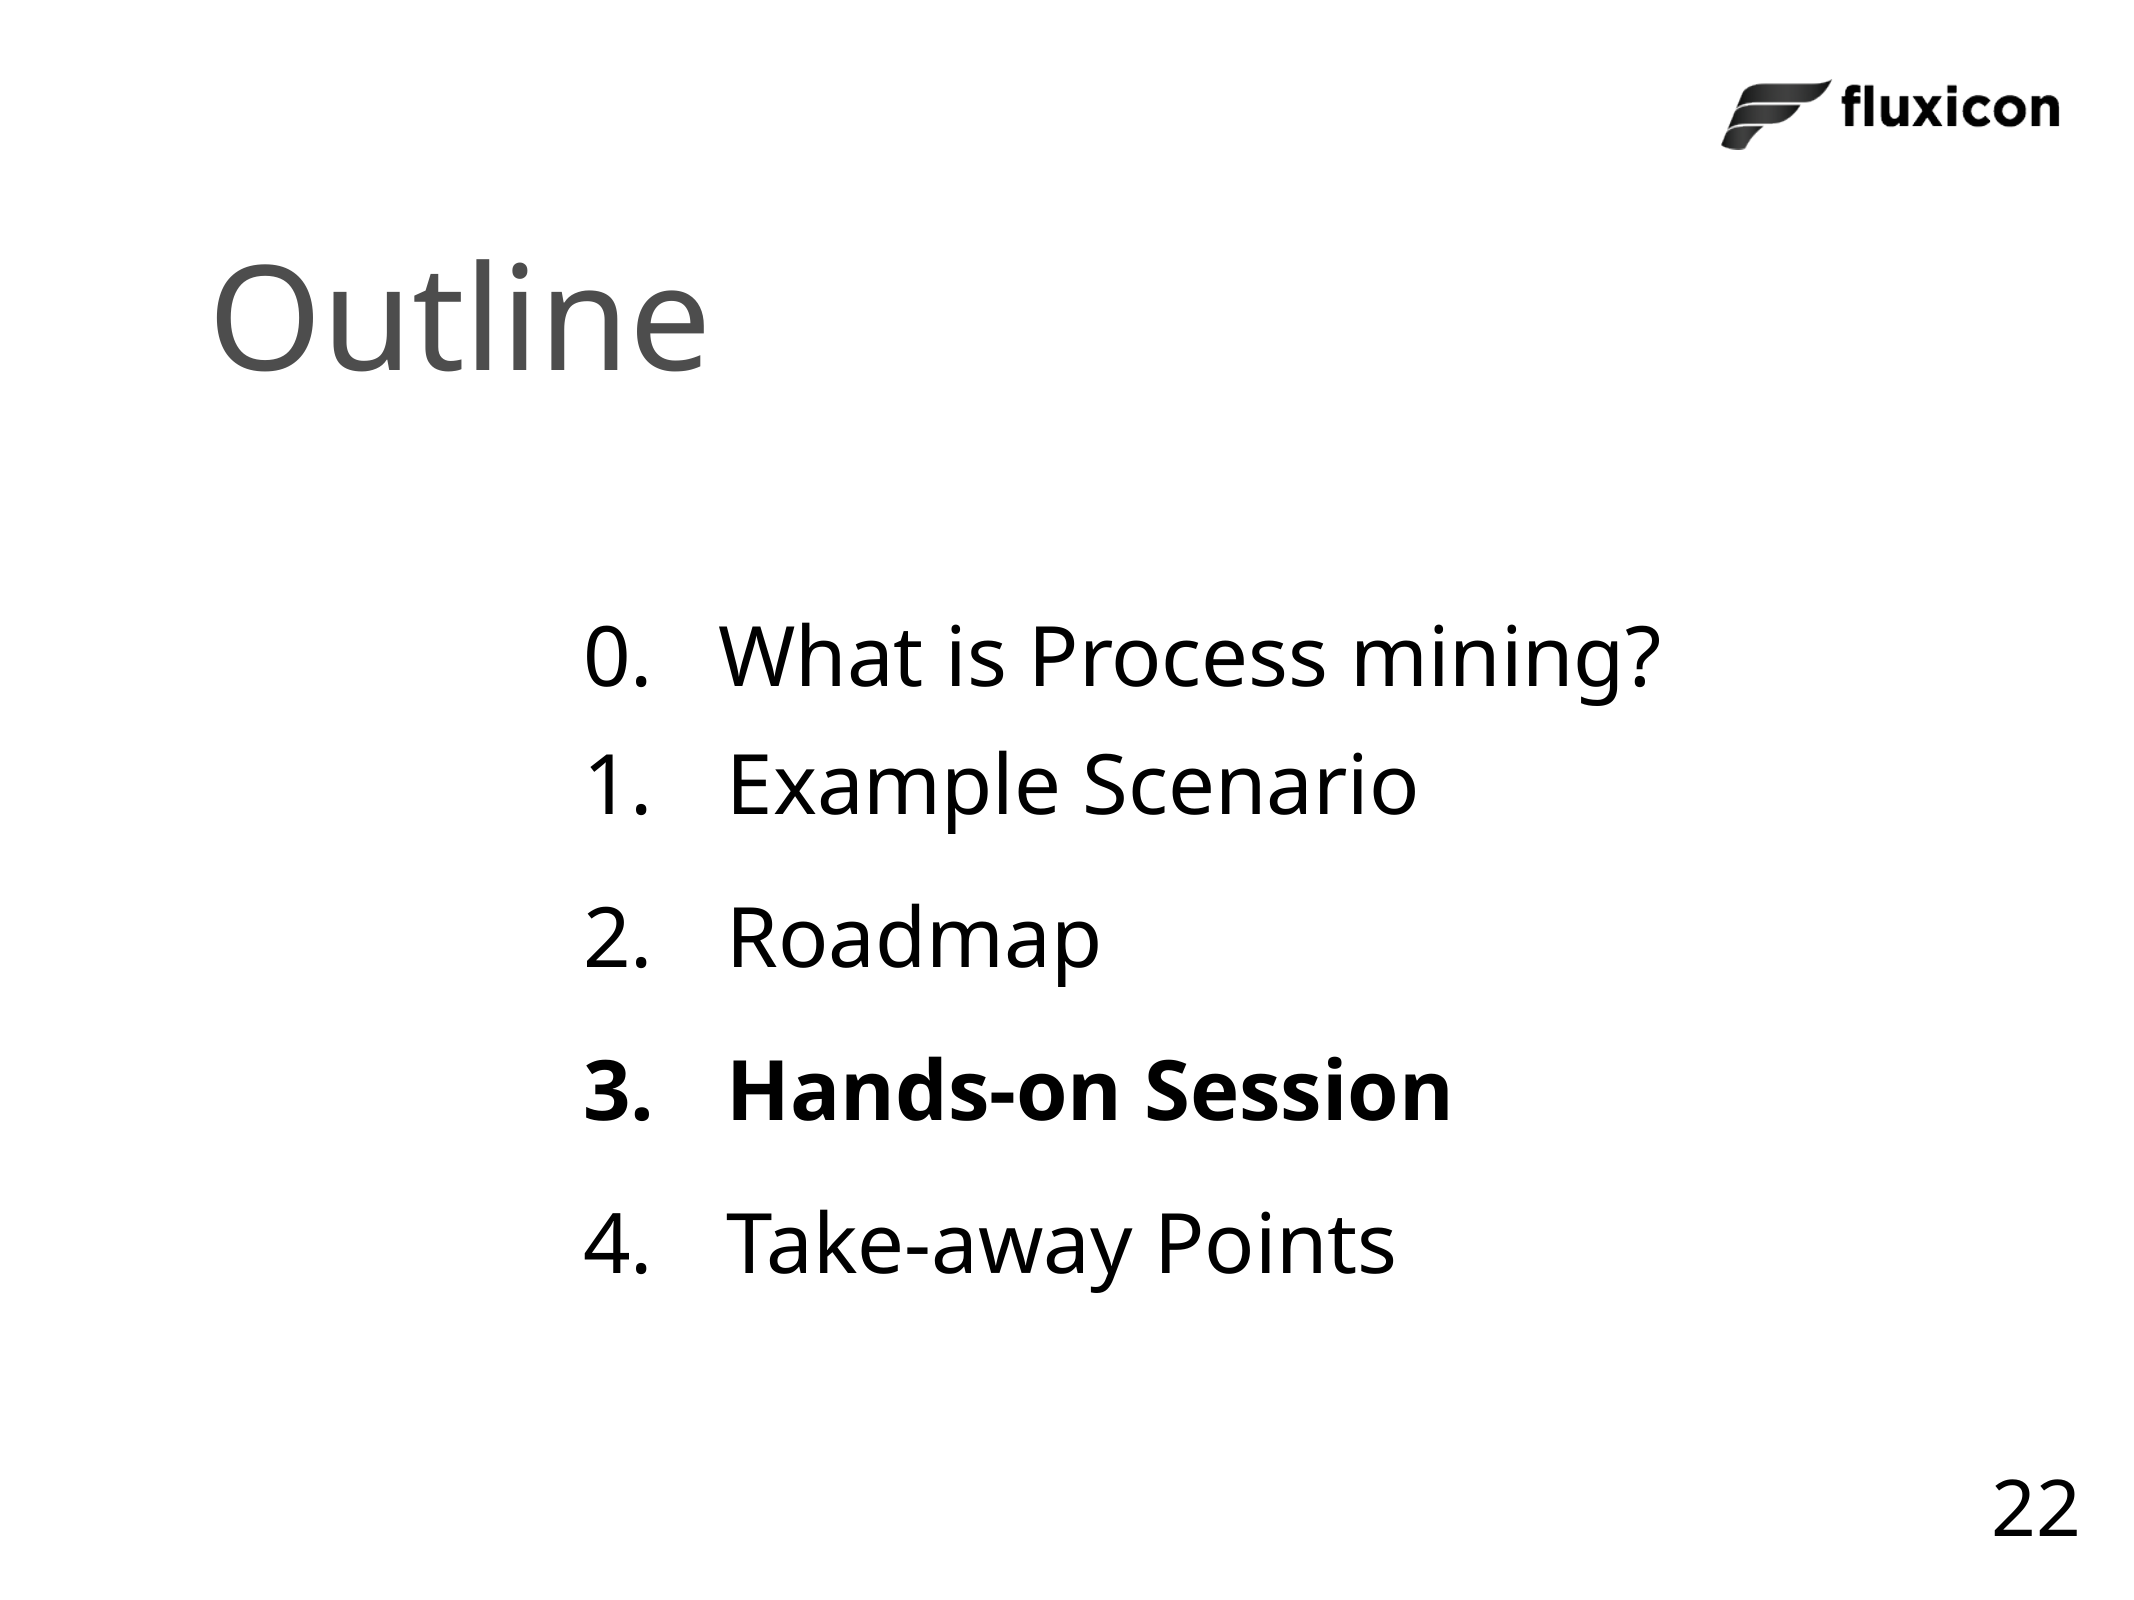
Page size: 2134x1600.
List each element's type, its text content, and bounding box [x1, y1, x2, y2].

title Outline [202, 208, 1930, 417]
text_box 22 [1976, 1450, 2105, 1573]
list 0. What is Process mining? Example Scenario Roadmap Hands-on Session Take-away Points [535, 616, 1752, 1230]
picture [1721, 78, 2063, 150]
